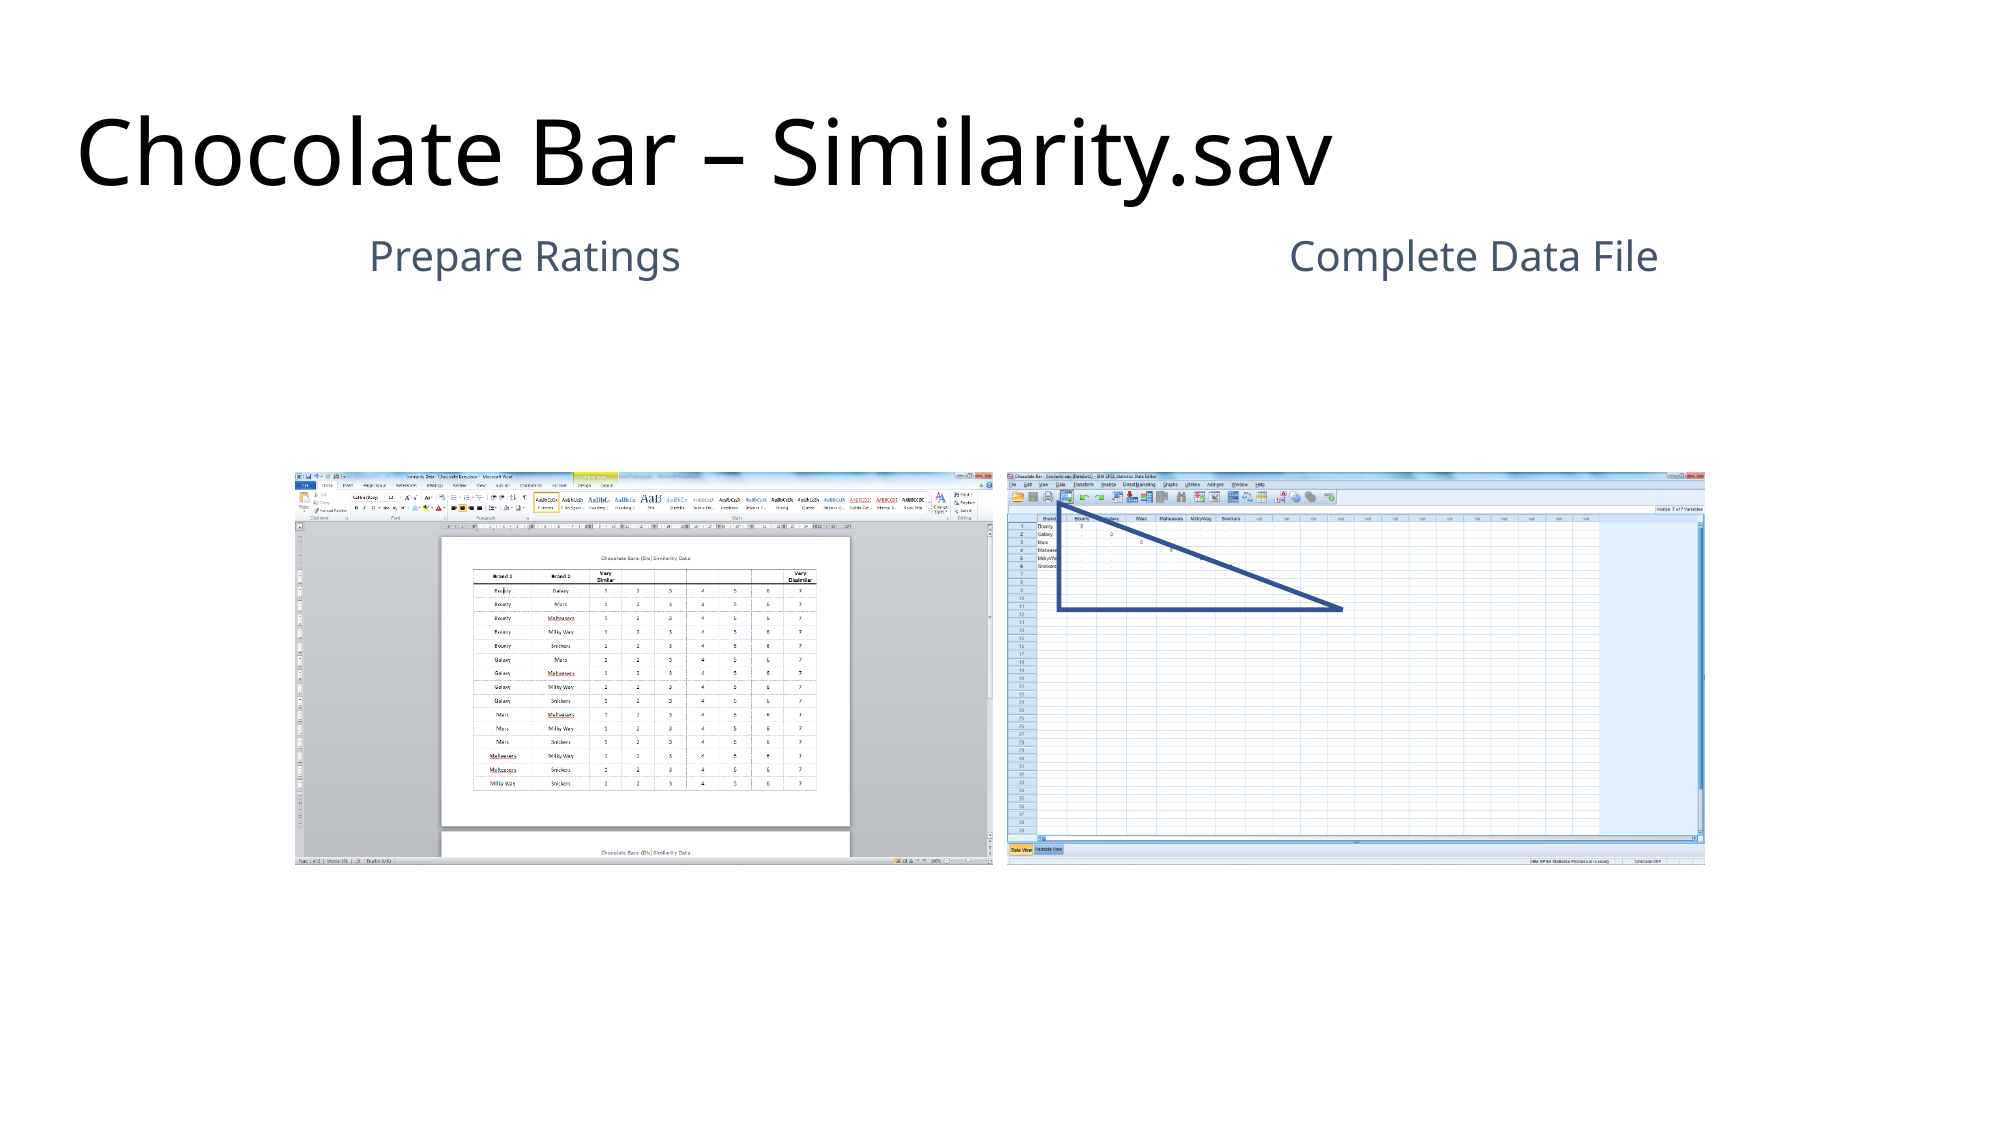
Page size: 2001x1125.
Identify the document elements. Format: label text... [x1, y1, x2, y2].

list Complete Data File [1009, 219, 1939, 297]
title Chocolate Bar – Similarity.sav [60, 37, 1940, 213]
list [1007, 472, 1705, 865]
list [295, 472, 993, 865]
list Prepare Ratings [60, 219, 990, 297]
